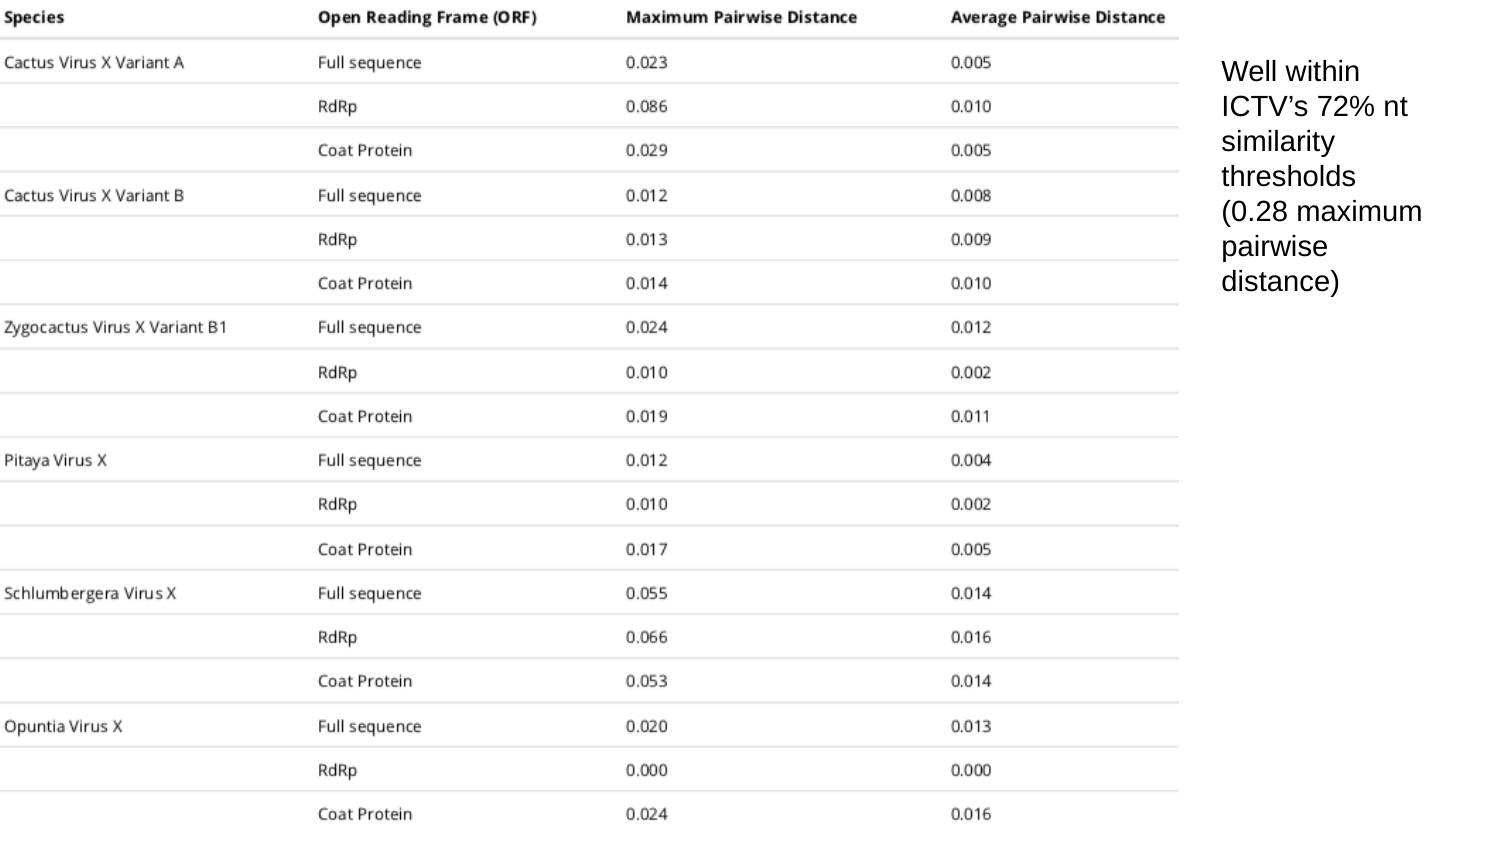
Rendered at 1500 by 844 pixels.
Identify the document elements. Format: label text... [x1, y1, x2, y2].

picture [0, 0, 1180, 844]
text_box Well within ICTV’s 72% nt similarity thresholds (0.28 maximum pairwise distance) [1206, 37, 1443, 313]
